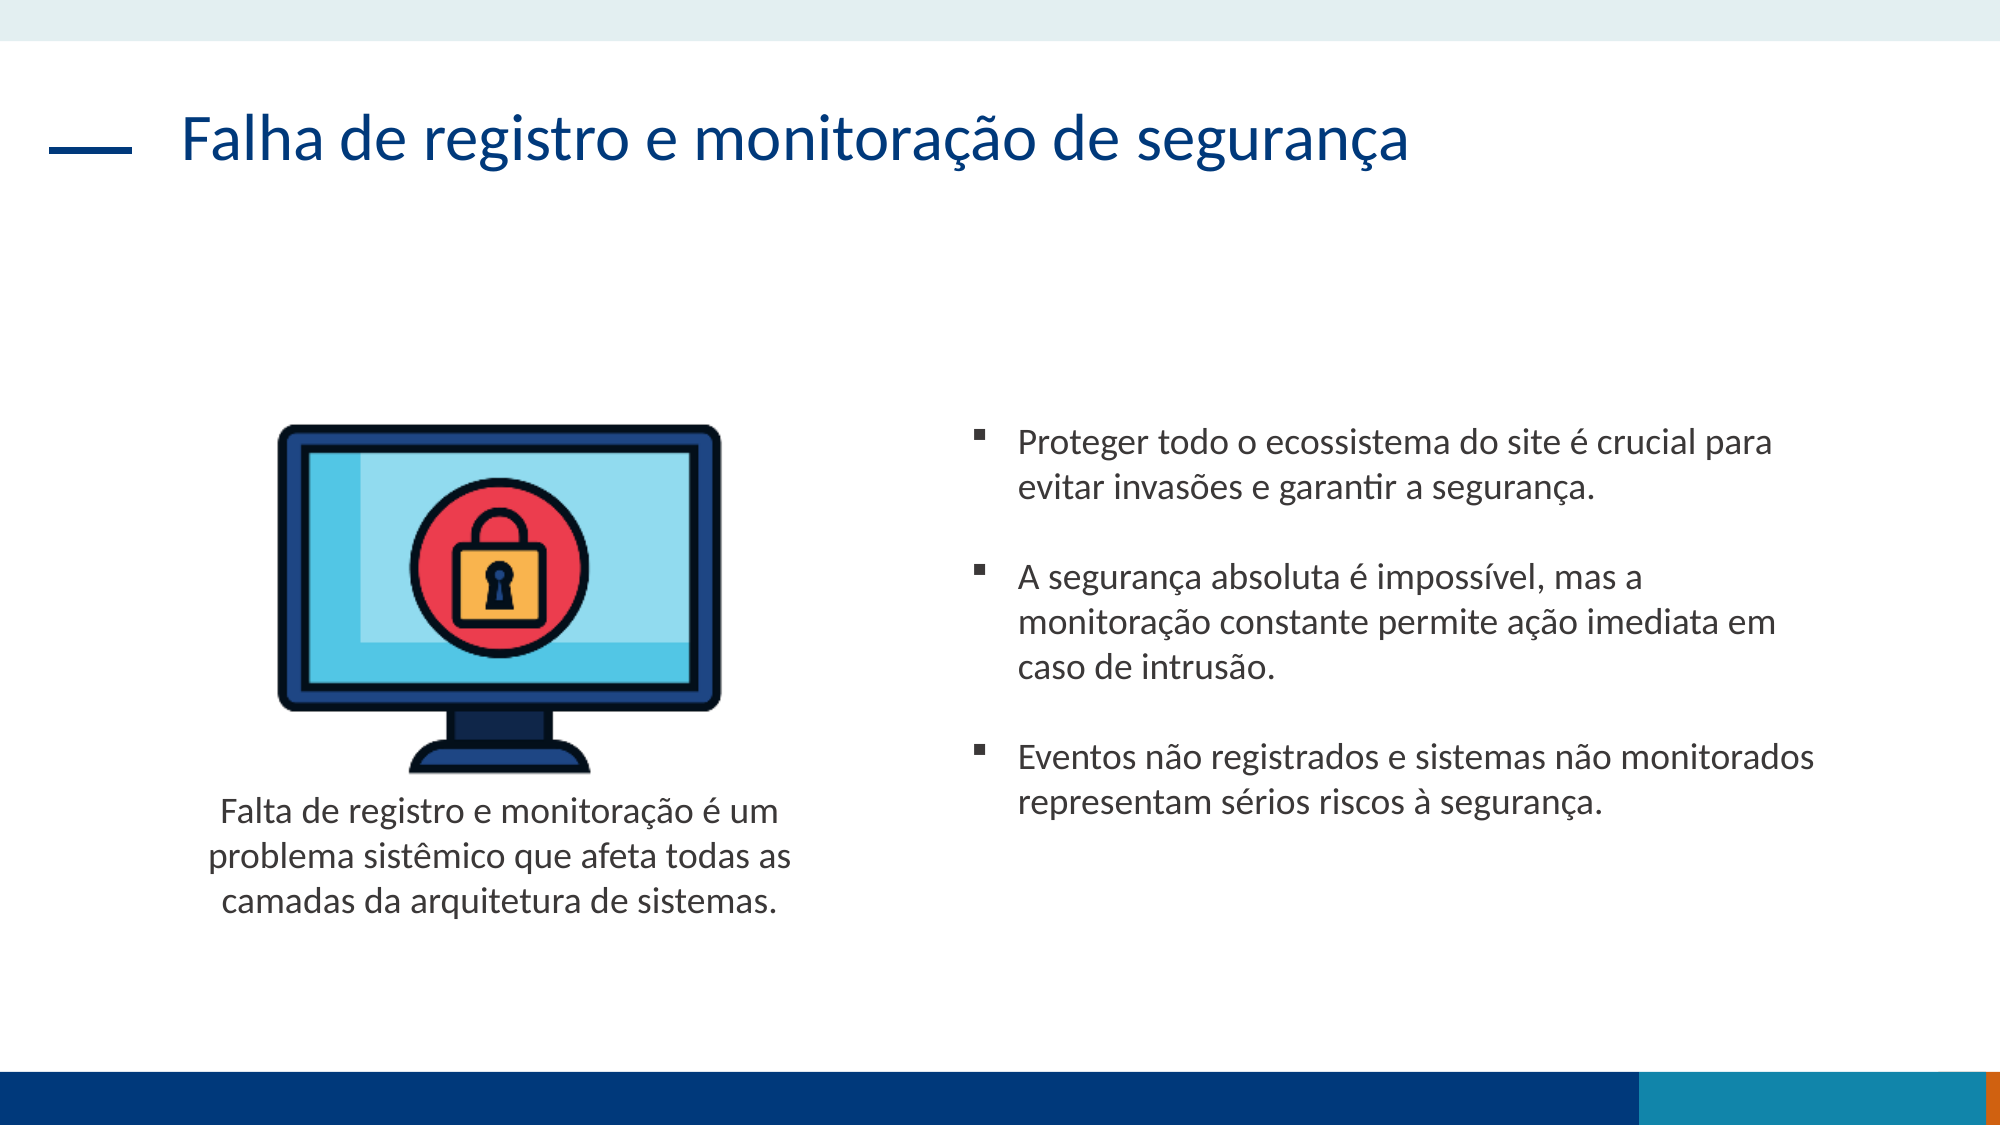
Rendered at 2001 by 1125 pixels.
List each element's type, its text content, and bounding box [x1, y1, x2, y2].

text_box Proteger todo o ecossistema do site é crucial para evitar invasões e garantir a segurança. A segurança absoluta é impossível, mas a monitoração constante permite ação imediata em caso de intrusão. Eventos não registrados e sistemas não monitorados representam sérios riscos à segurança. [956, 409, 1858, 830]
text_box Falta de registro e monitoração é um problema sistêmico que afeta todas as camadas da arquitetura de sistemas. [143, 778, 858, 928]
picture [256, 345, 744, 834]
list Falha de registro e monitoração de segurança [167, 95, 1833, 237]
